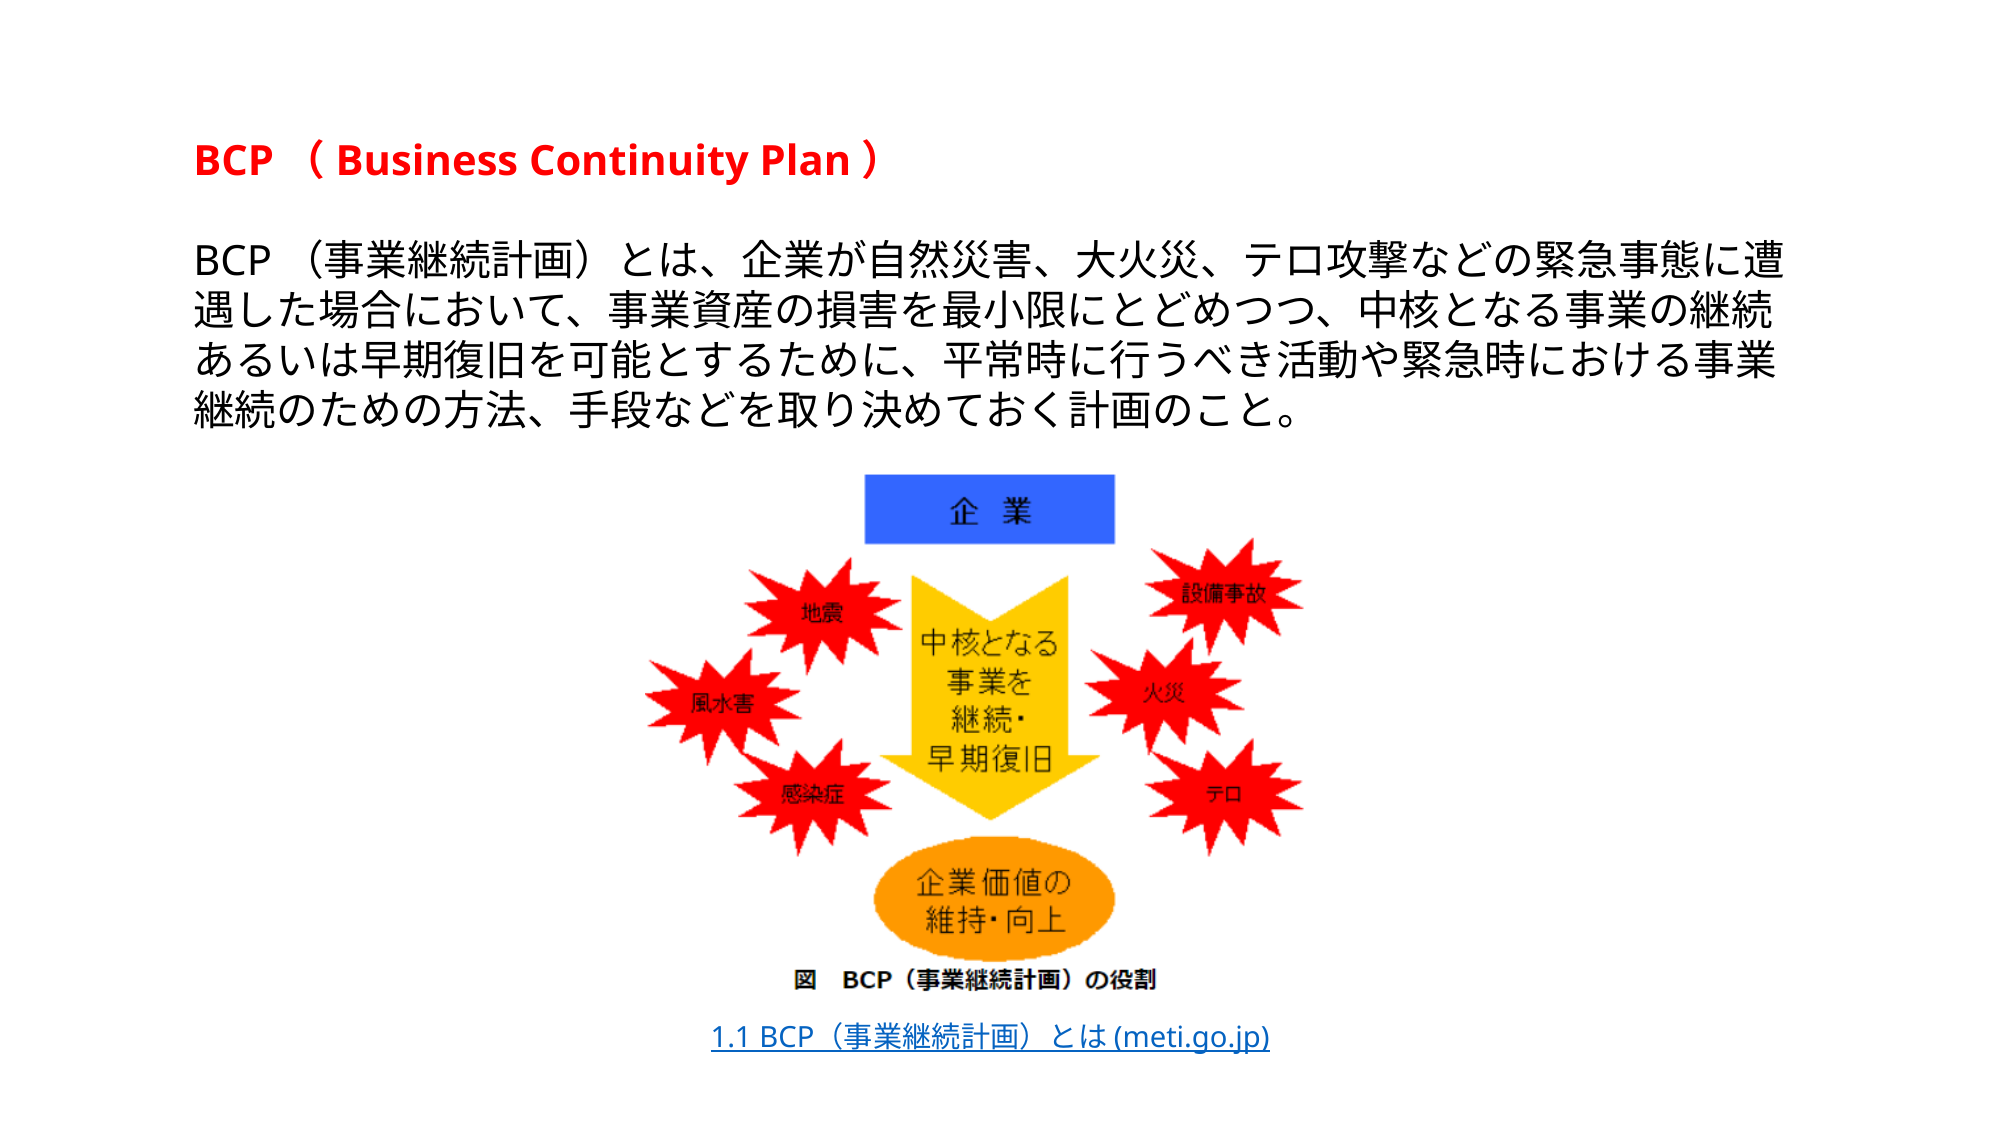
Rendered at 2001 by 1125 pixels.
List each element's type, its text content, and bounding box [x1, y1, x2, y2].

picture [645, 455, 1317, 999]
text_box 1.1 BCP（事業継続計画）とは (meti.go.jp) [695, 1010, 1382, 1068]
text_box BCP（Business Continuity Plan） BCP（事業継続計画）とは、企業が自然災害、大火災、テロ攻撃などの緊急事態に遭遇した場合において、事業資産の損害を最小限にとどめつつ、中核となる事業の継続あるいは早期復旧を可能とするために、平常時に行うべき活動や緊急時における事業継続のための方法、手段などを取り決めておく計画のこと。 [178, 126, 1822, 442]
